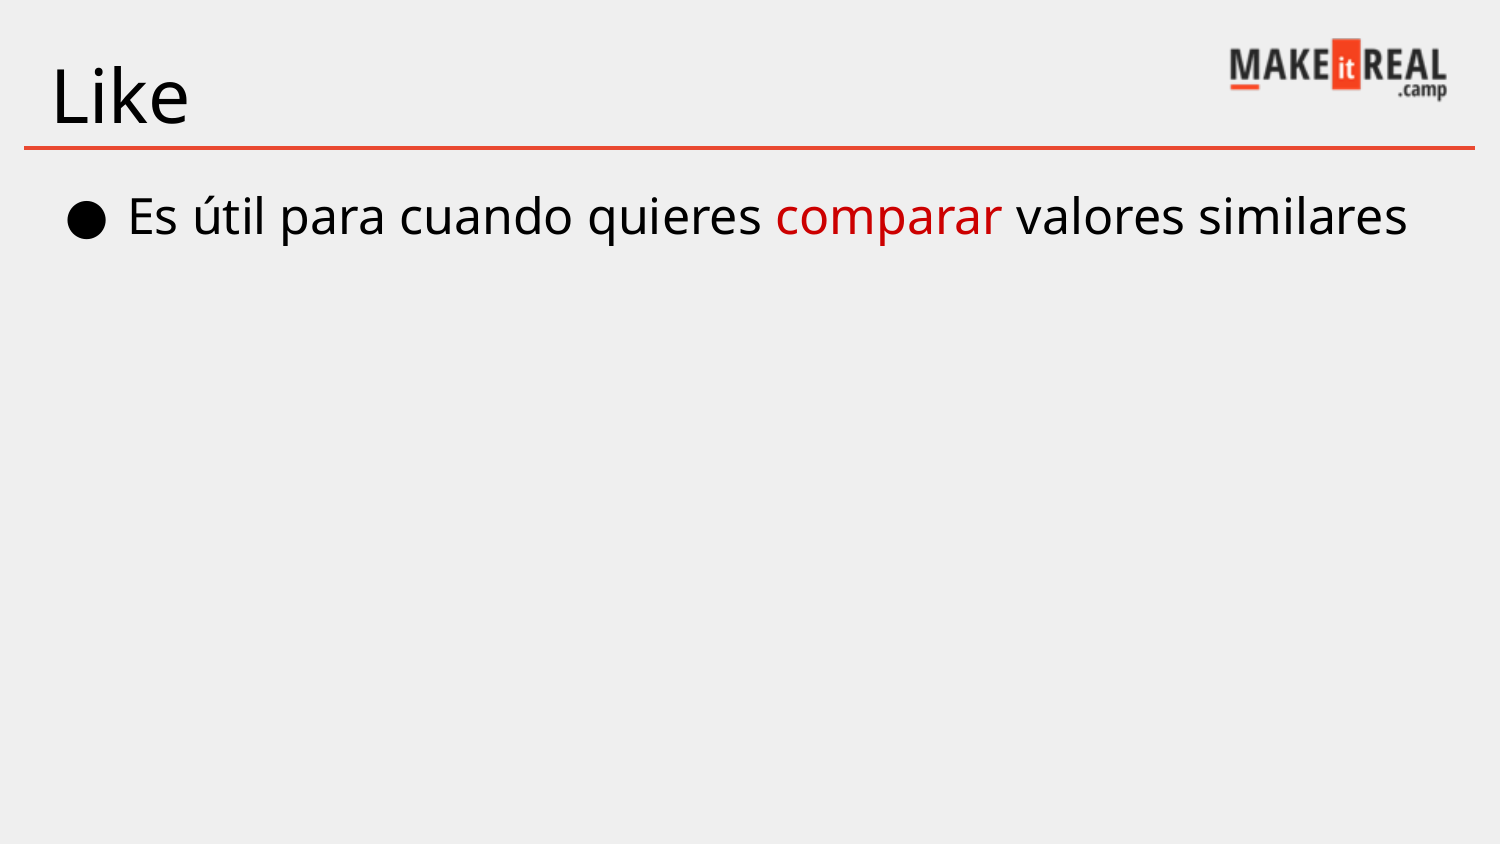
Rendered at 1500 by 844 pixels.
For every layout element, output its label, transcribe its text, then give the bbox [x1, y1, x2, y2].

text_box Like [35, 33, 1205, 137]
text_box Es útil para cuando quieres comparar valores similares [37, 169, 1459, 805]
picture [1202, 15, 1476, 126]
picture [24, 146, 1476, 151]
